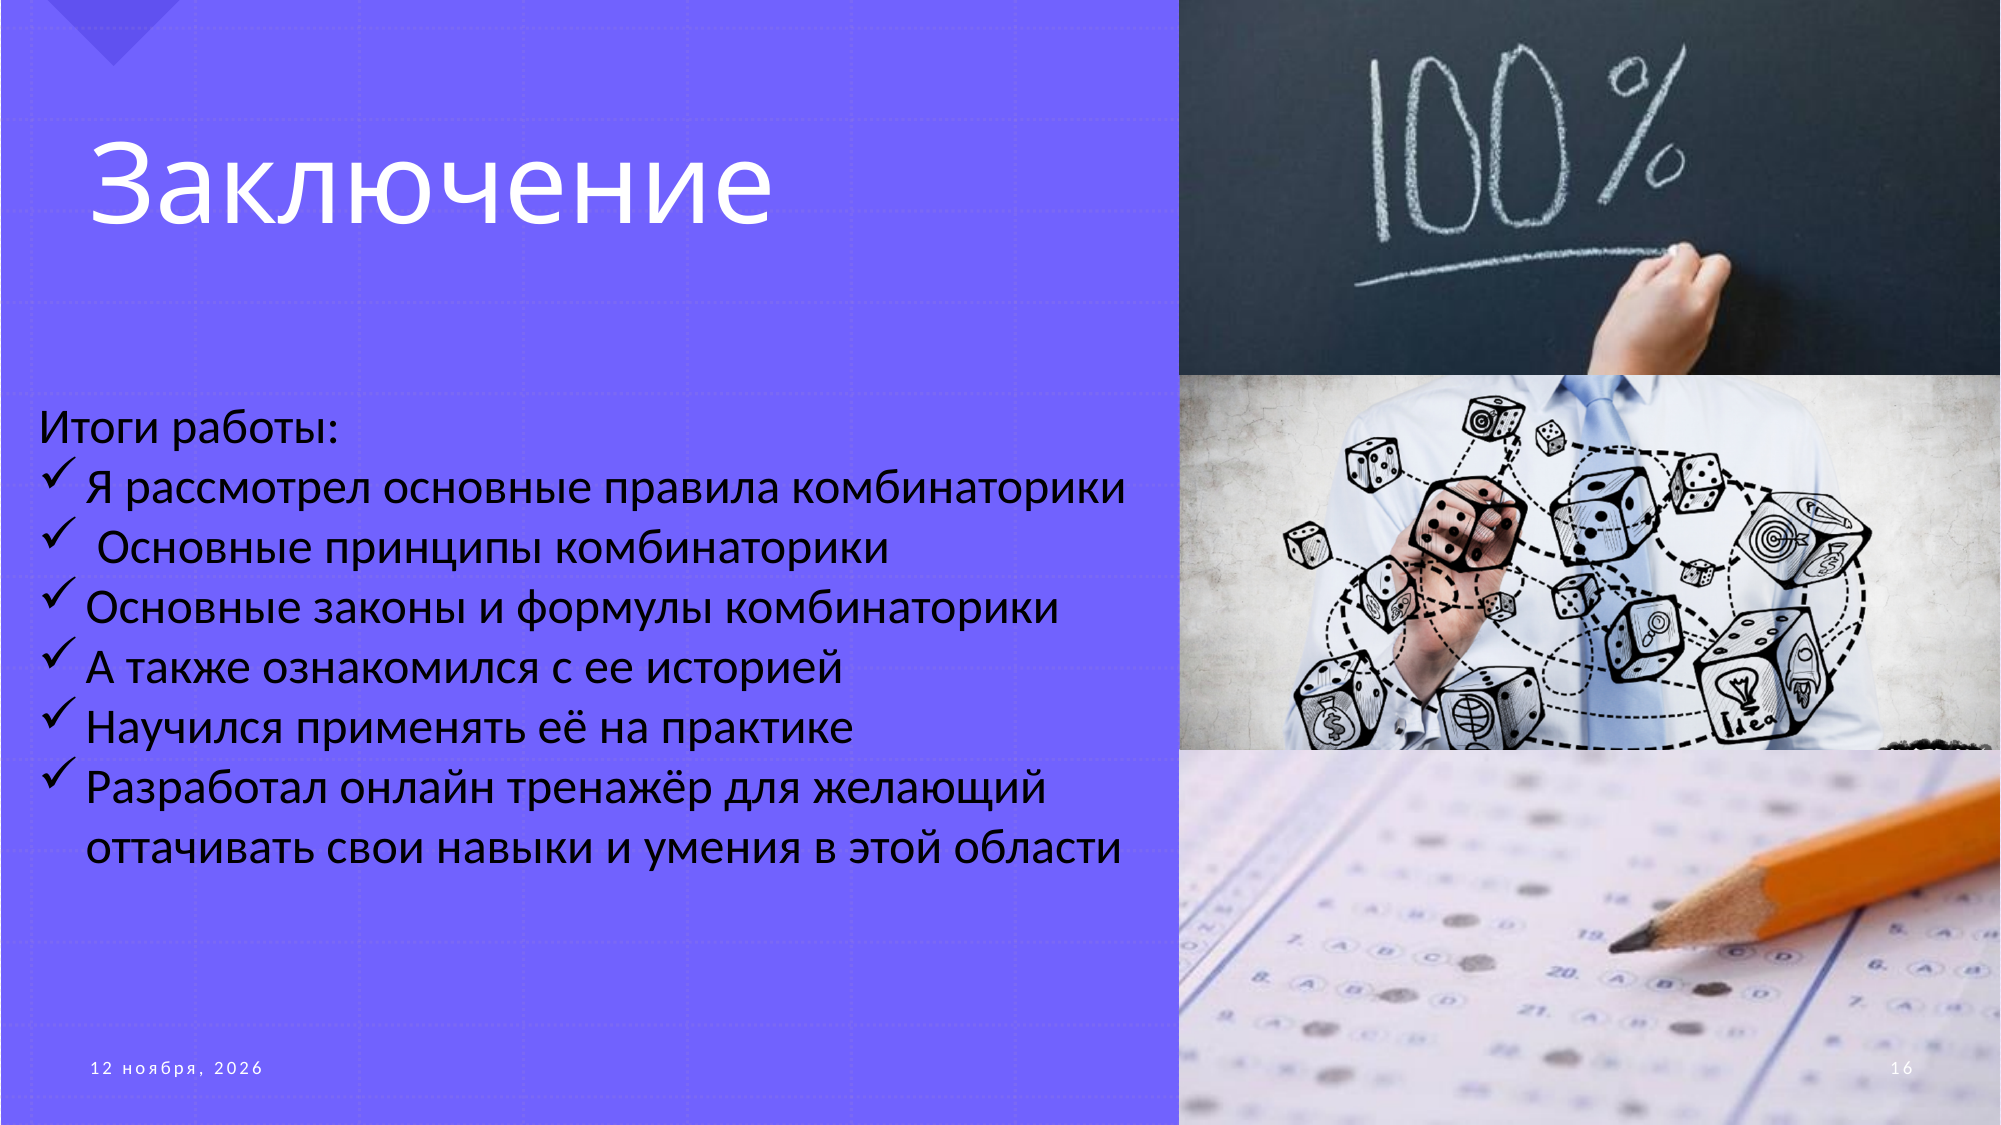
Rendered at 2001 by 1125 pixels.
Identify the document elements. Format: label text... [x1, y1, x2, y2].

title Заключение [74, 118, 1064, 374]
slide_number 9 марта 2022 г. [75, 1037, 495, 1098]
picture [1179, 0, 2000, 1125]
subtitle Итоги работы: Я рассмотрел основные правила комбинаторики Основные принципы комбинаторики Основные законы и формулы комбинаторики А также ознакомился с ее историей Научился применять её на практике Разработал онлайн тренажёр для желающий оттачивать свои навыки и умения в этой области [23, 374, 1179, 957]
